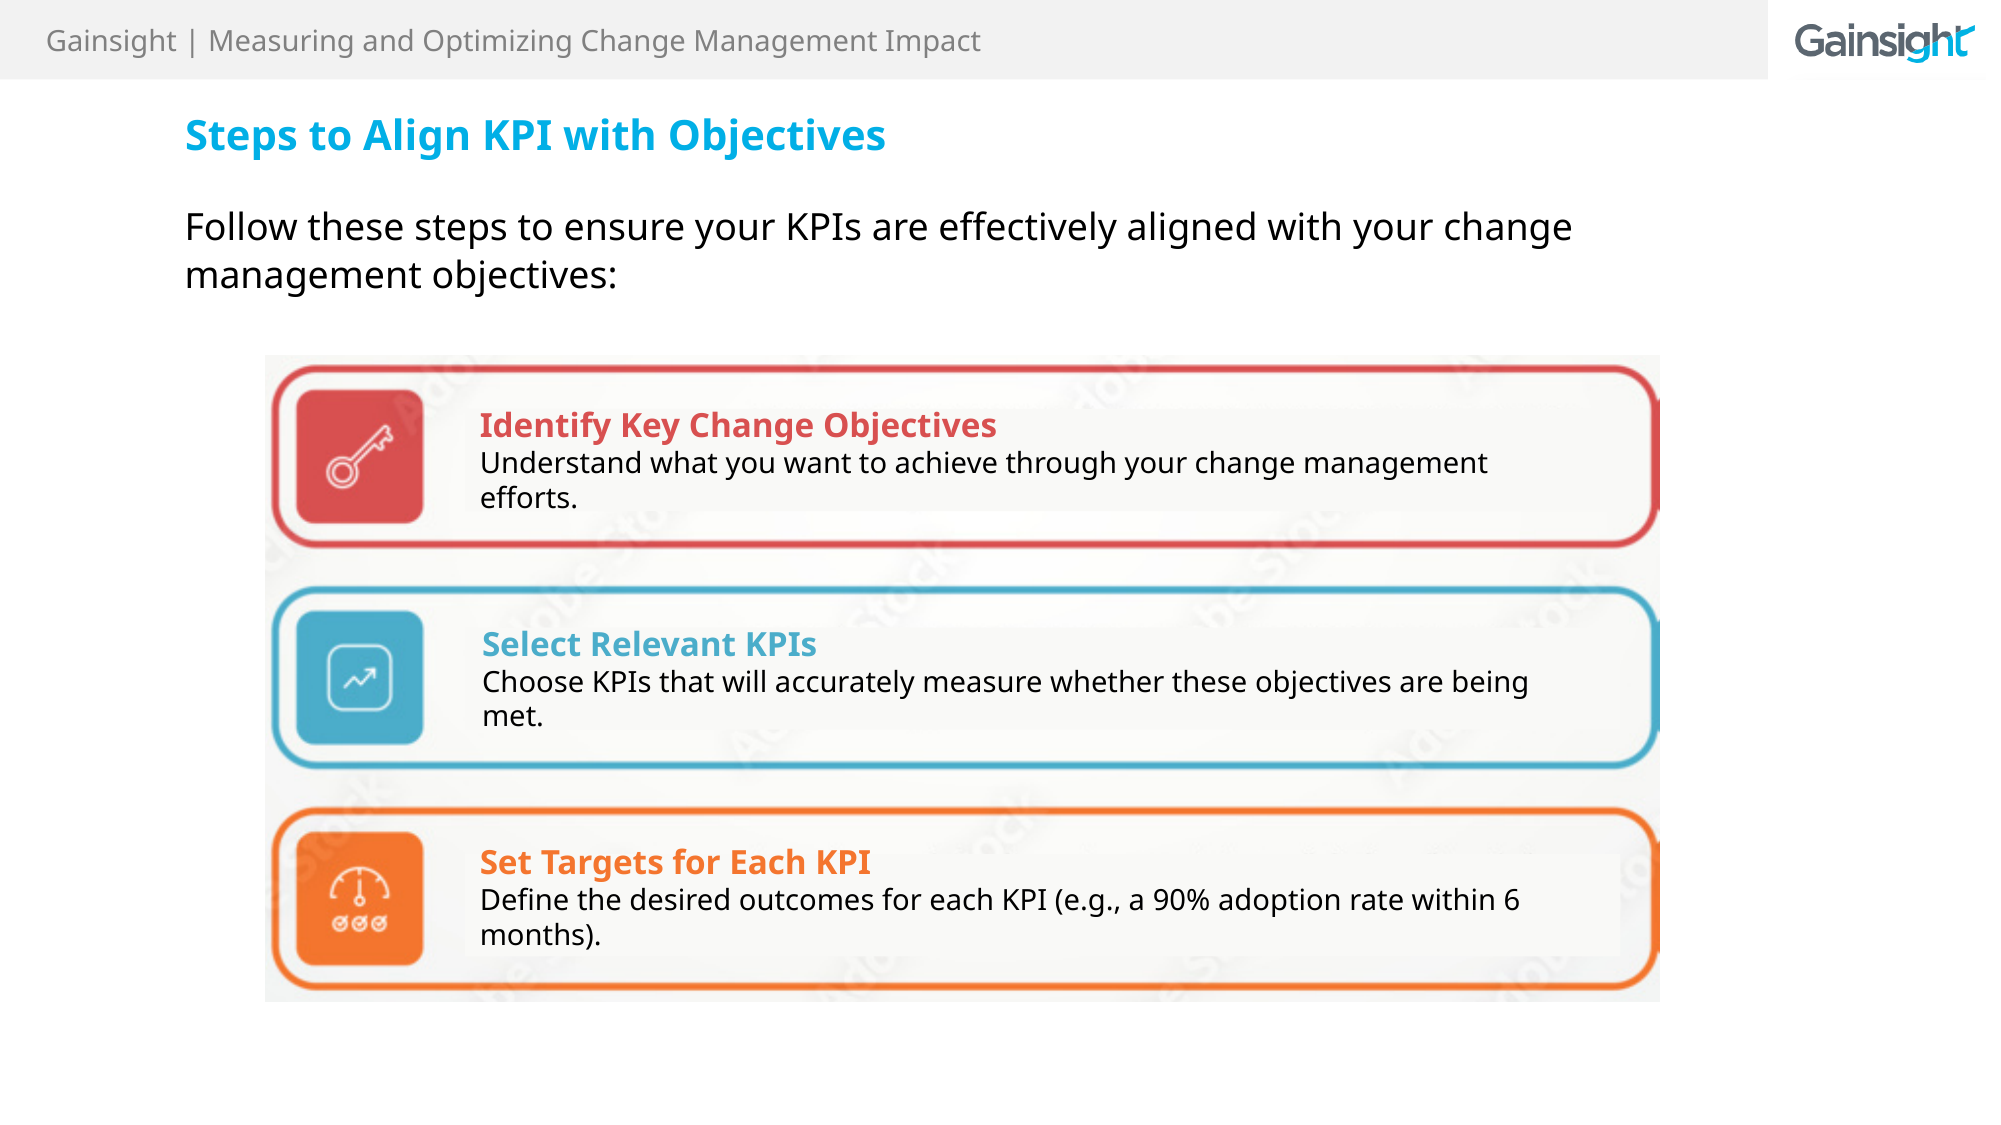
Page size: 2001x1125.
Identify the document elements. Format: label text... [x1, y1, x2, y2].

text_box Steps to Align KPI with Objectives [169, 106, 963, 177]
text_box Follow these steps to ensure your KPIs are effectively aligned with your change management objectives: [169, 192, 1807, 304]
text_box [265, 355, 1660, 1002]
picture [1781, 0, 1986, 80]
